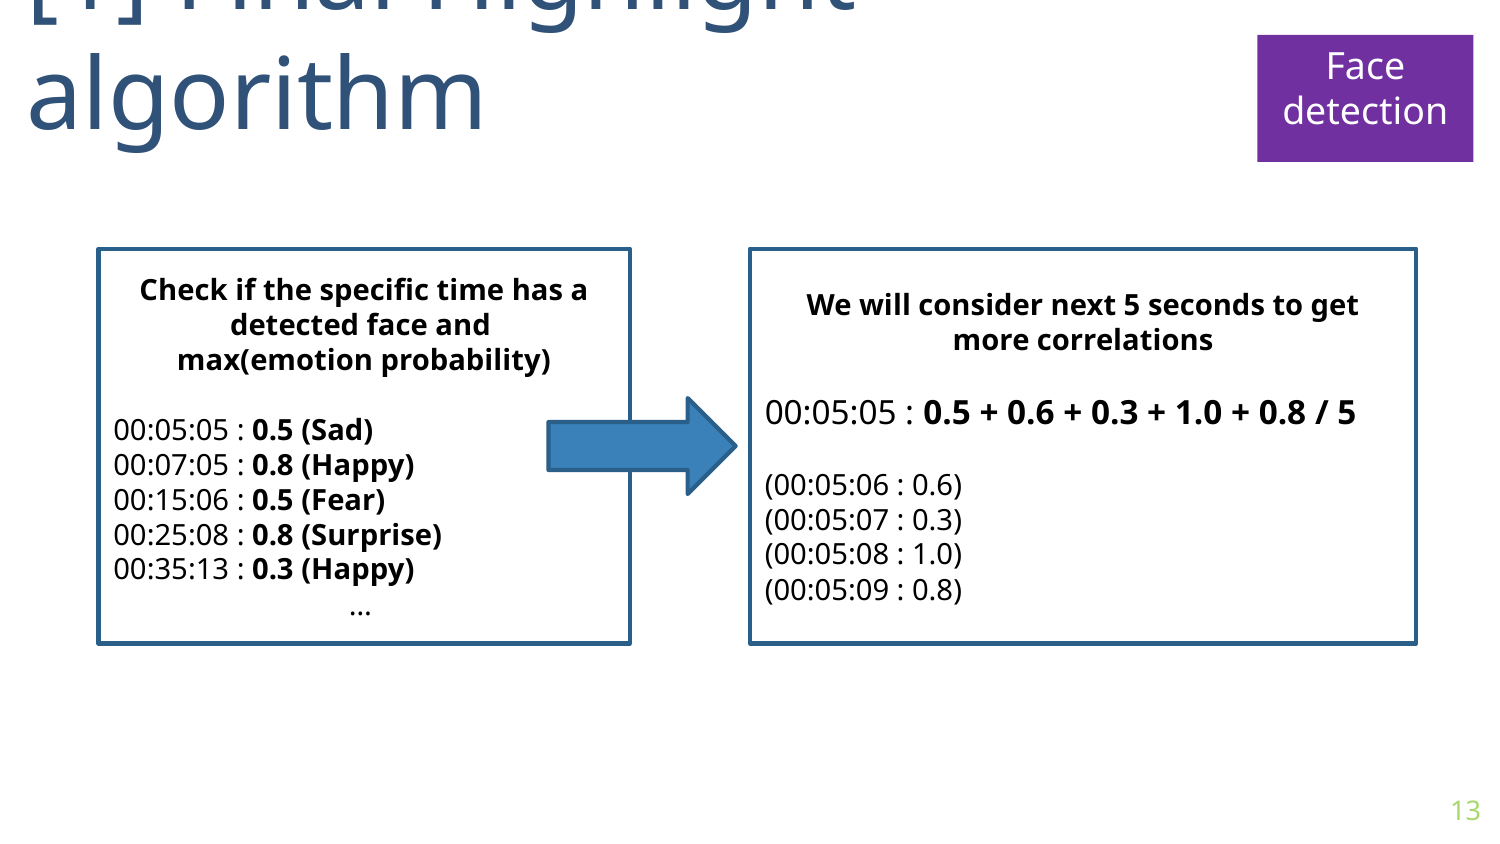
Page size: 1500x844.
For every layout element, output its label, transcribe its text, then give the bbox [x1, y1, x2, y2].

slide_number 13 [1391, 779, 1482, 844]
text_box Face detection [1257, 34, 1474, 162]
text_box [1] Final Highlight algorithm [26, 8, 1318, 150]
text_box Check if the specific time has a detected face and max(emotion probability) 00:05:05 : 0.5 (Sad) 00:07:05 : 0.8 (Happy) 00:15:06 : 0.5 (Fear) 00:25:08 : 0.8 (Surprise) 00:35:13 : 0.3 (Happy) … [96, 247, 632, 646]
text_box We will consider next 5 seconds to get more correlations 00:05:05 : 0.5 + 0.6 + 0.3 + 1.0 + 0.8 / 5 (00:05:06 : 0.6) (00:05:07 : 0.3) (00:05:08 : 1.0) (00:05:09 : 0.8) [748, 247, 1418, 646]
text_box [546, 396, 738, 496]
